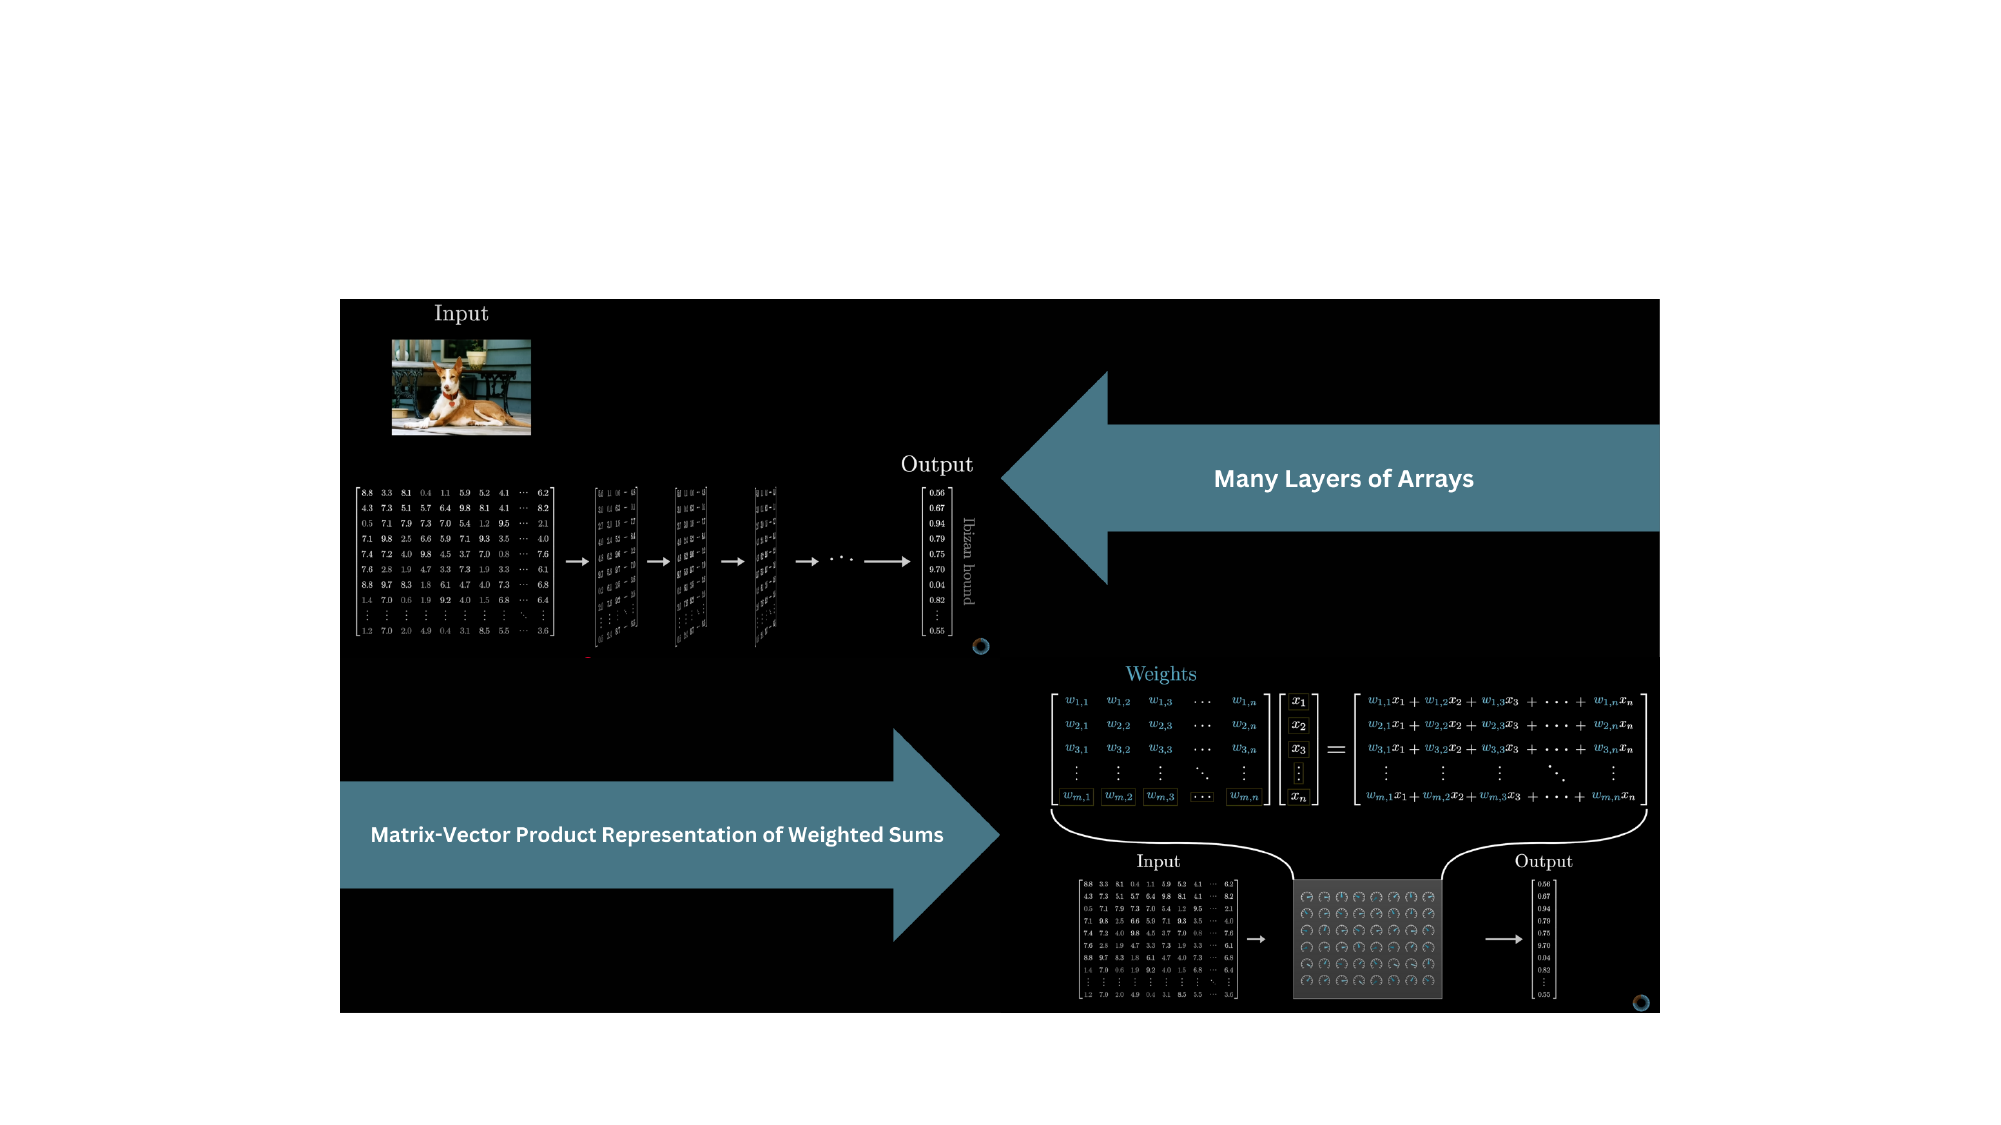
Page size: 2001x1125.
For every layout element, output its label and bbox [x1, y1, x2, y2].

list [340, 299, 1660, 1014]
